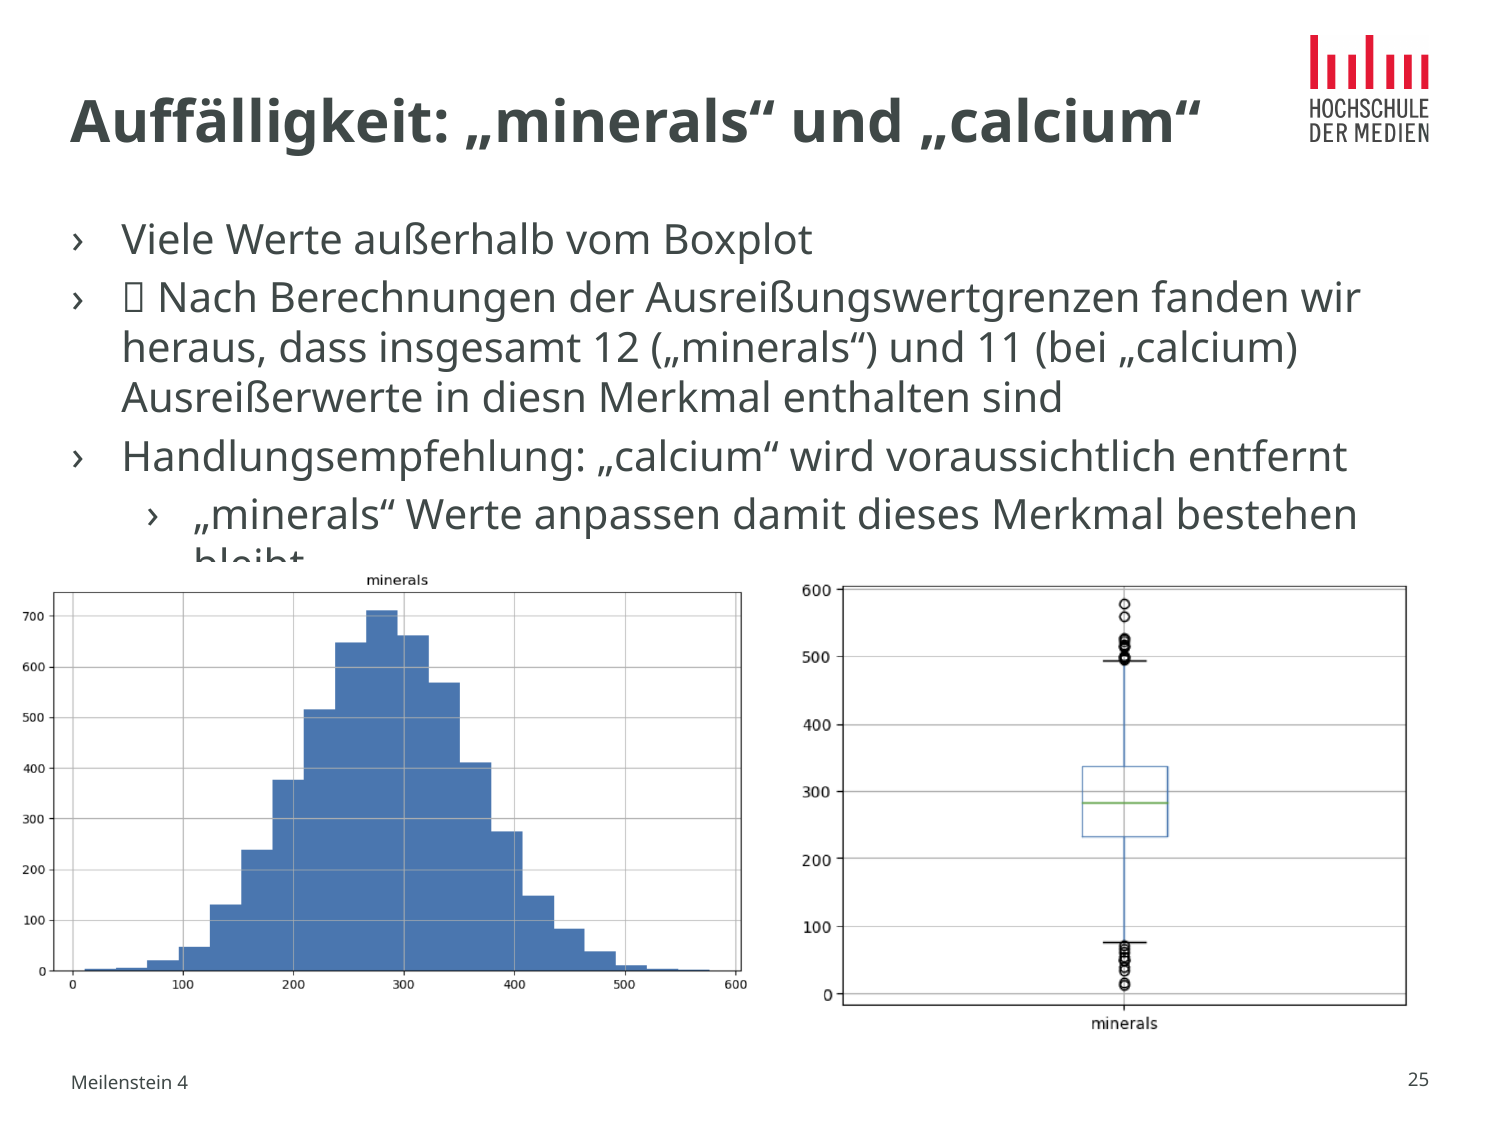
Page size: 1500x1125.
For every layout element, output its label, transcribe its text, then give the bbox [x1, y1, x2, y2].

picture [795, 577, 1410, 1037]
picture [0, 562, 751, 1015]
list Viele Werte außerhalb vom Boxplot  Nach Berechnungen der Ausreißungswertgrenzen fanden wir heraus, dass insgesamt 12 („minerals“) und 11 (bei „calcium) Ausreißerwerte in diesn Merkmal enthalten sind Handlungsempfehlung: „calcium“ wird voraussichtlich entfernt „minerals“ Werte anpassen damit dieses Merkmal bestehen bleibt [71, 212, 1429, 1055]
title Auffälligkeit: „minerals“ und „calcium“ [70, 35, 1421, 155]
